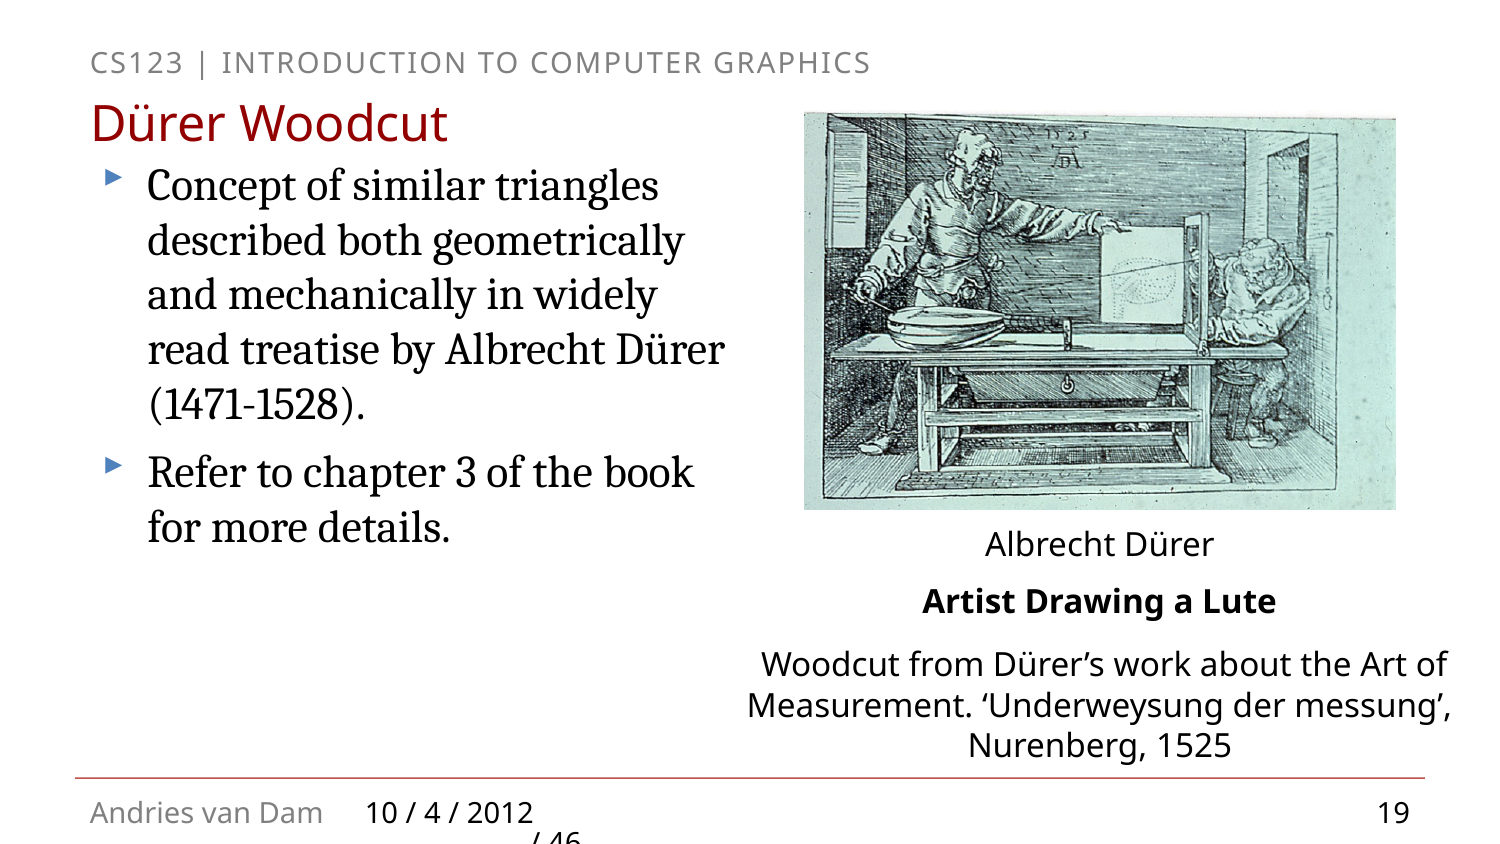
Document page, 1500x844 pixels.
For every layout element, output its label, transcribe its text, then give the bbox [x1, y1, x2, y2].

picture [804, 109, 1396, 510]
list Concept of similar triangles described both geometrically and mechanically in widely read treatise by Albrecht Dürer (1471-1528). Refer to chapter 3 of the book for more details. [87, 160, 763, 766]
slide_number 19 [1224, 787, 1425, 827]
footer 10 / 4 / 2012 / 46 [350, 787, 1213, 827]
text_box Albrecht Dürer Artist Drawing a Lute Woodcut from Dürer’s work about the Art of Measurement. ‘Underweysung der messung’, Nurenberg, 1525 [712, 516, 1488, 771]
title Dürer Woodcut [75, 84, 1425, 160]
